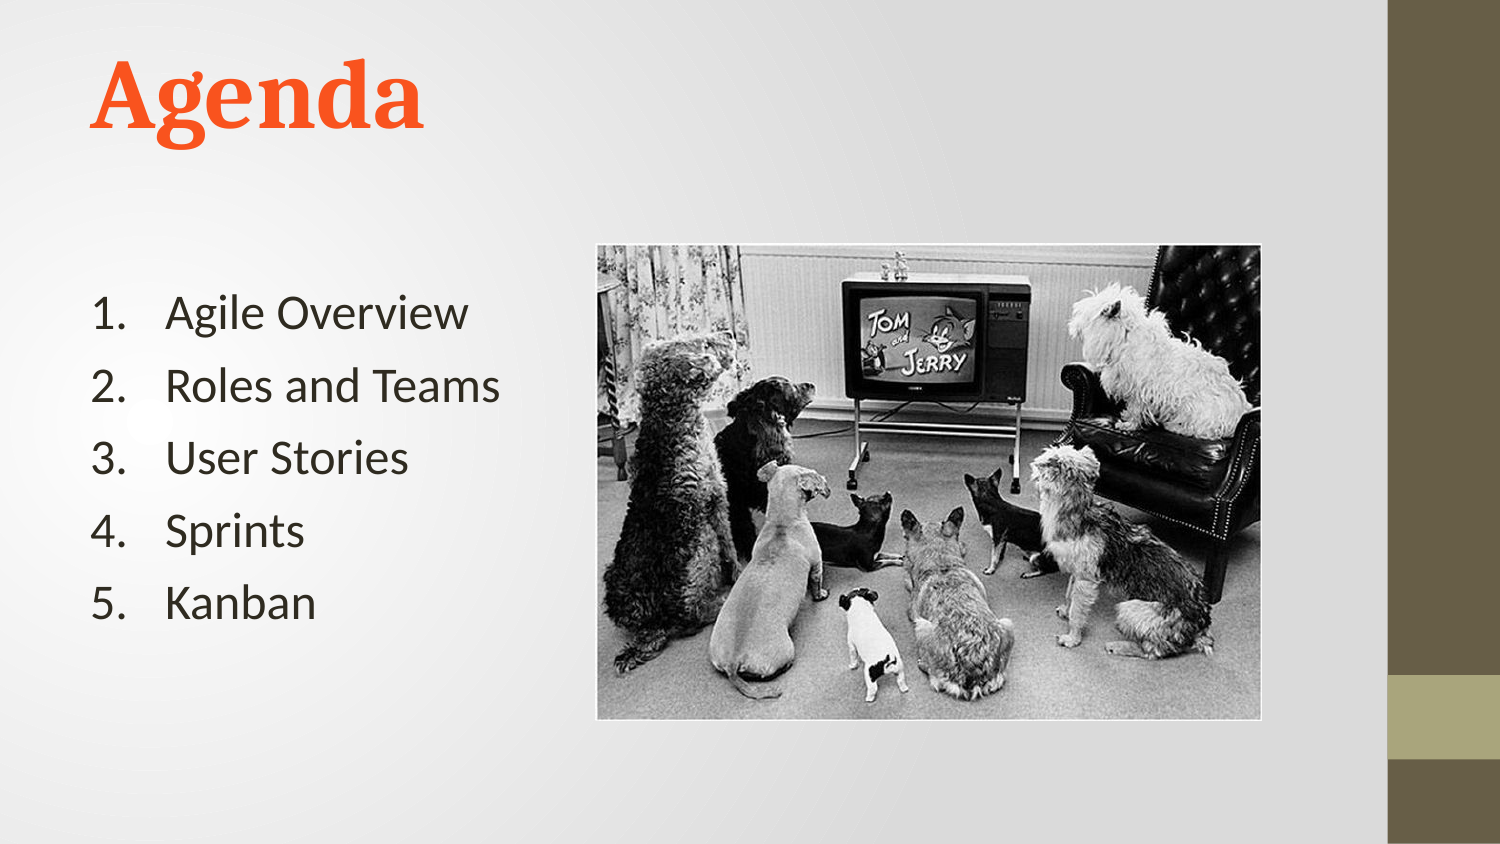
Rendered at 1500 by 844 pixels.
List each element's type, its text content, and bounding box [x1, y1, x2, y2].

picture [594, 242, 1262, 721]
text_box Agenda [75, 28, 1348, 150]
text_box Agile Overview Roles and Teams User Stories Sprints Kanban [74, 243, 577, 667]
